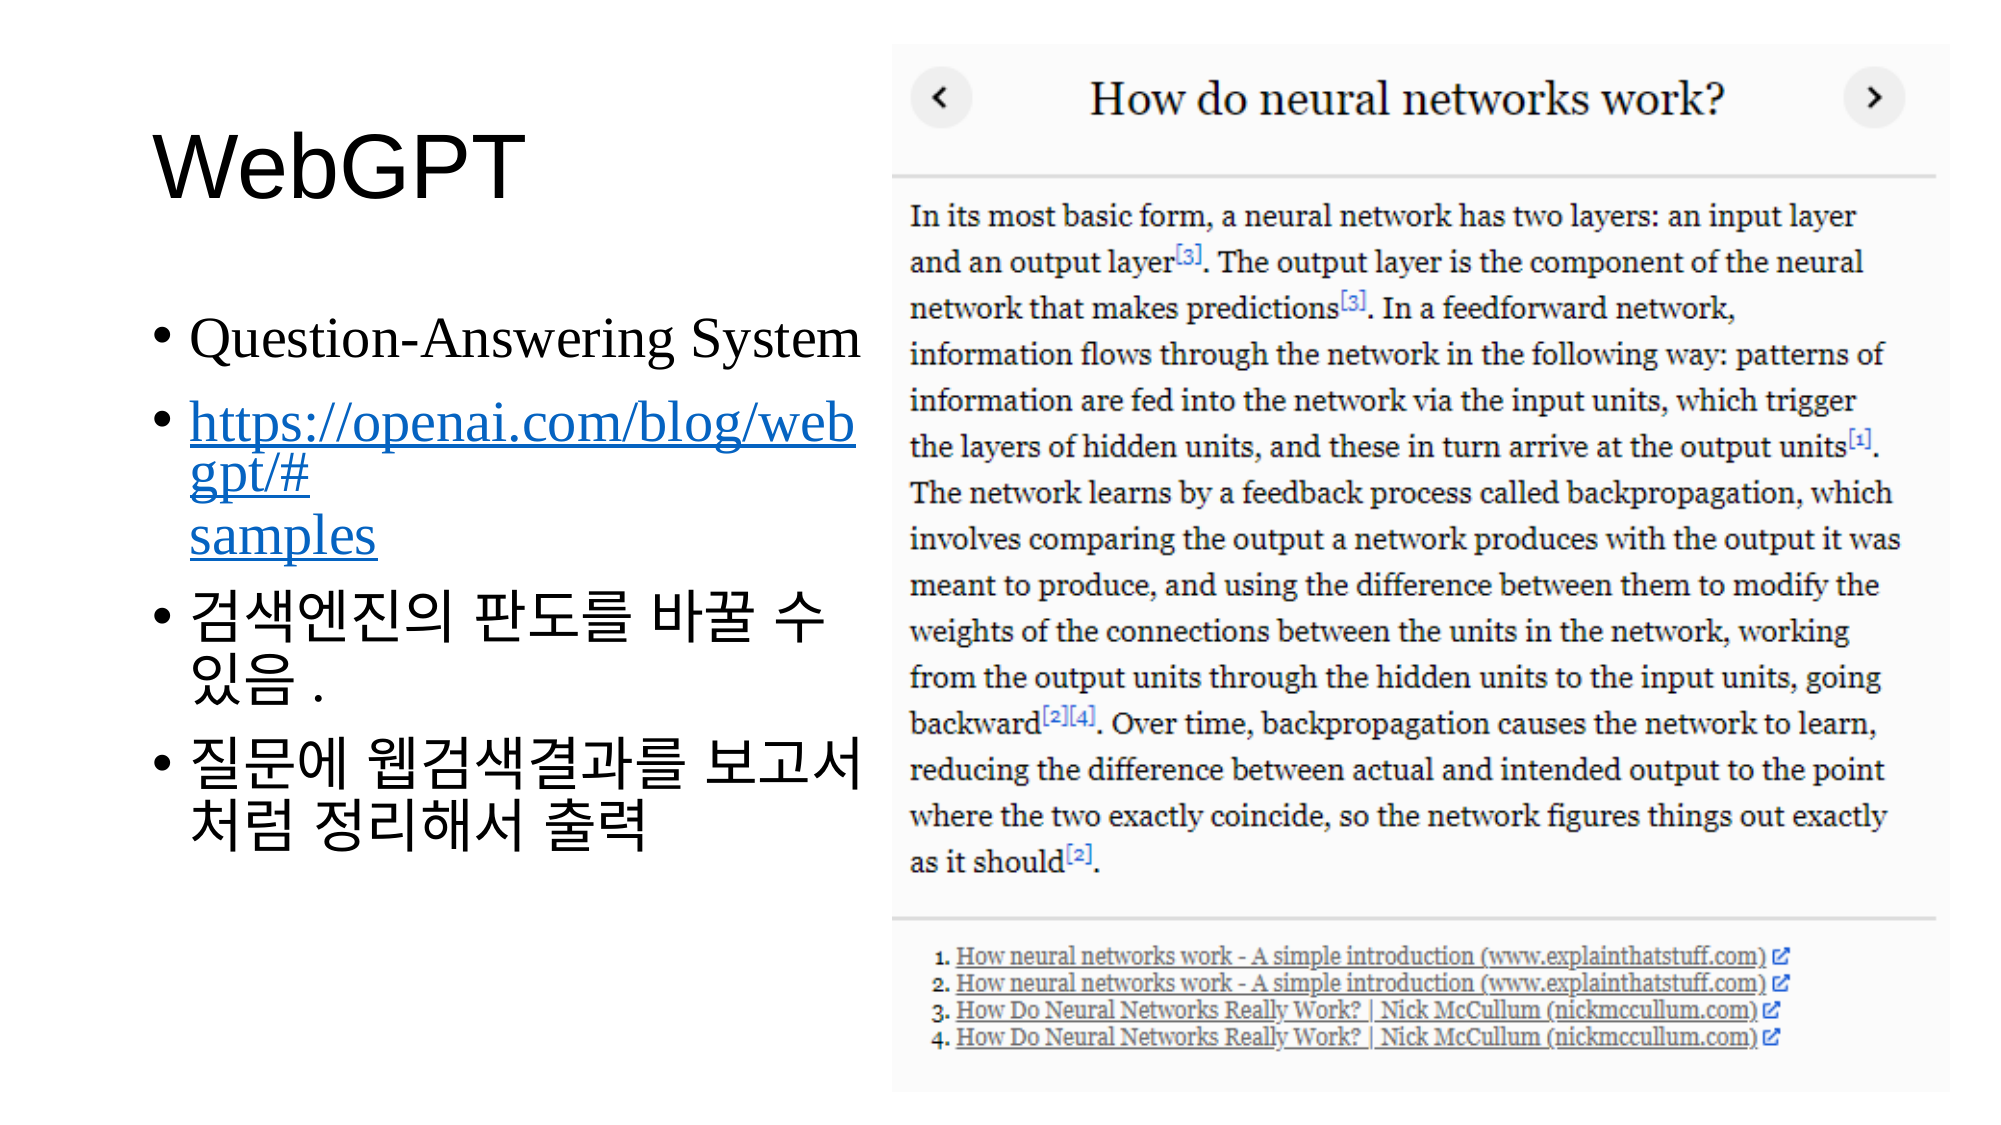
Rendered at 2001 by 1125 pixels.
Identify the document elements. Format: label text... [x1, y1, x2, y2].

list Question-Answering System https://openai.com/blog/webgpt/#samples 검색엔진의 판도를 바꿀 수 있음. 질문에 웹검색결과를 보고서 처럼 정리해서 출력 [137, 299, 892, 1014]
picture [892, 44, 1950, 1092]
title WebGPT [137, 59, 892, 278]
